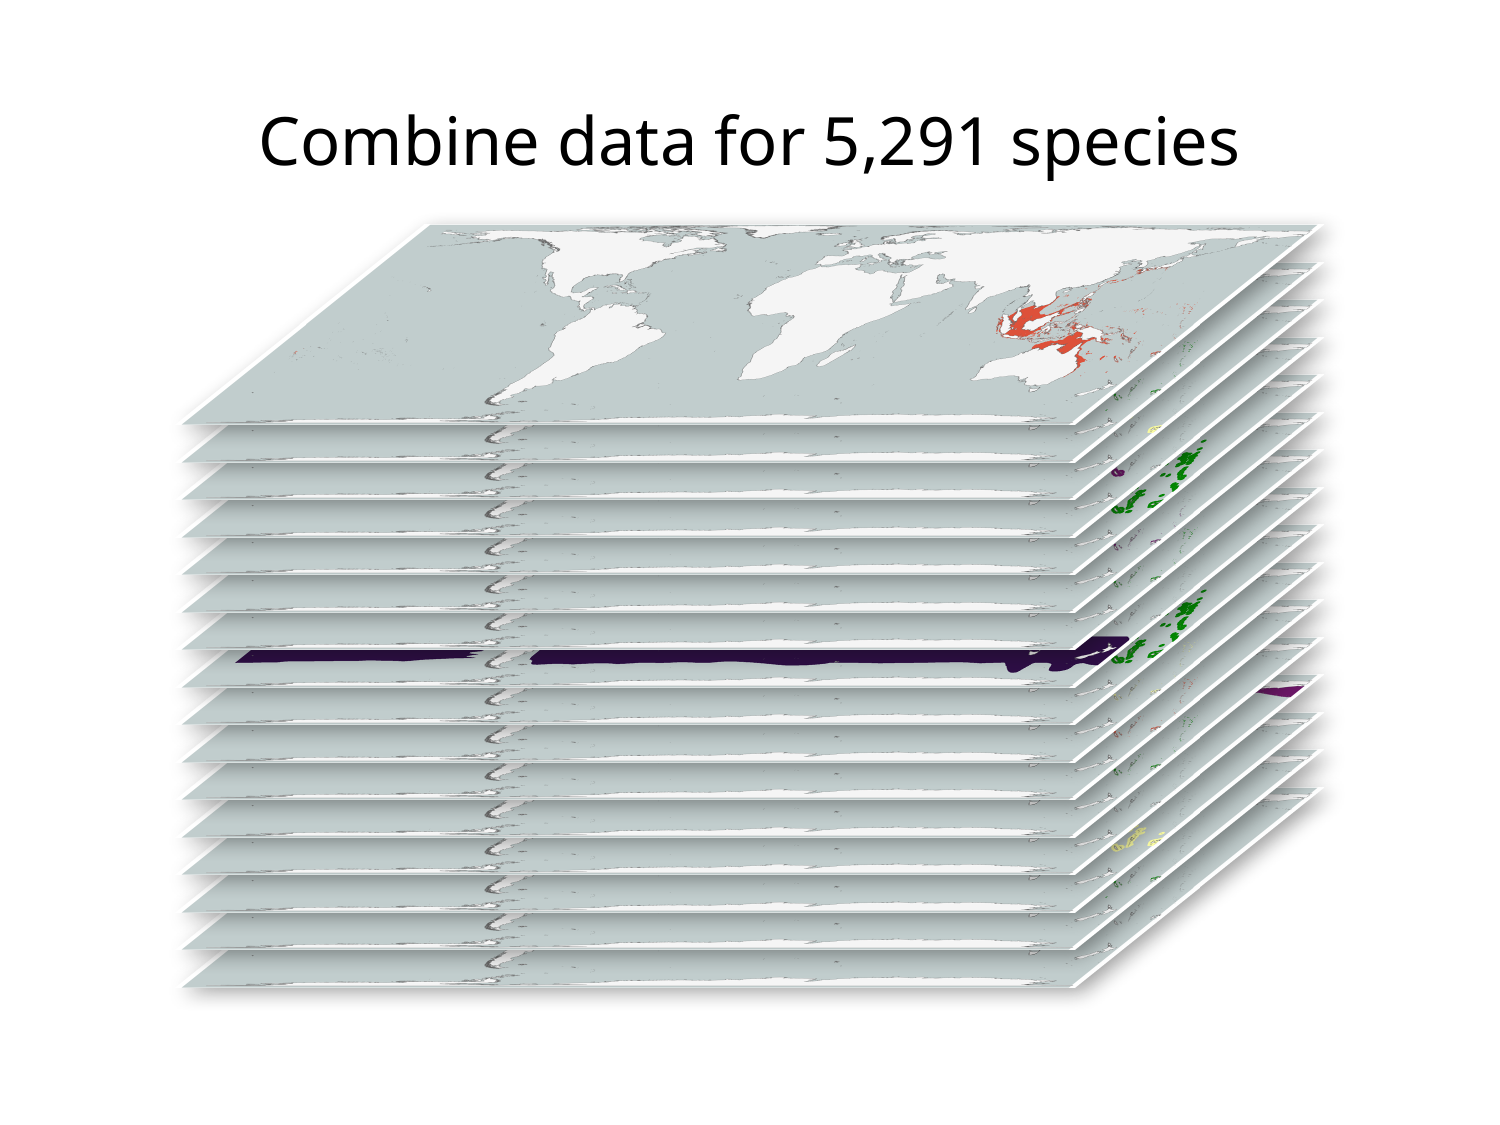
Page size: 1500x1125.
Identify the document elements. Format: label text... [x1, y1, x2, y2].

title Combine data for 5,291 species [75, 45, 1425, 233]
picture [174, 224, 1326, 988]
